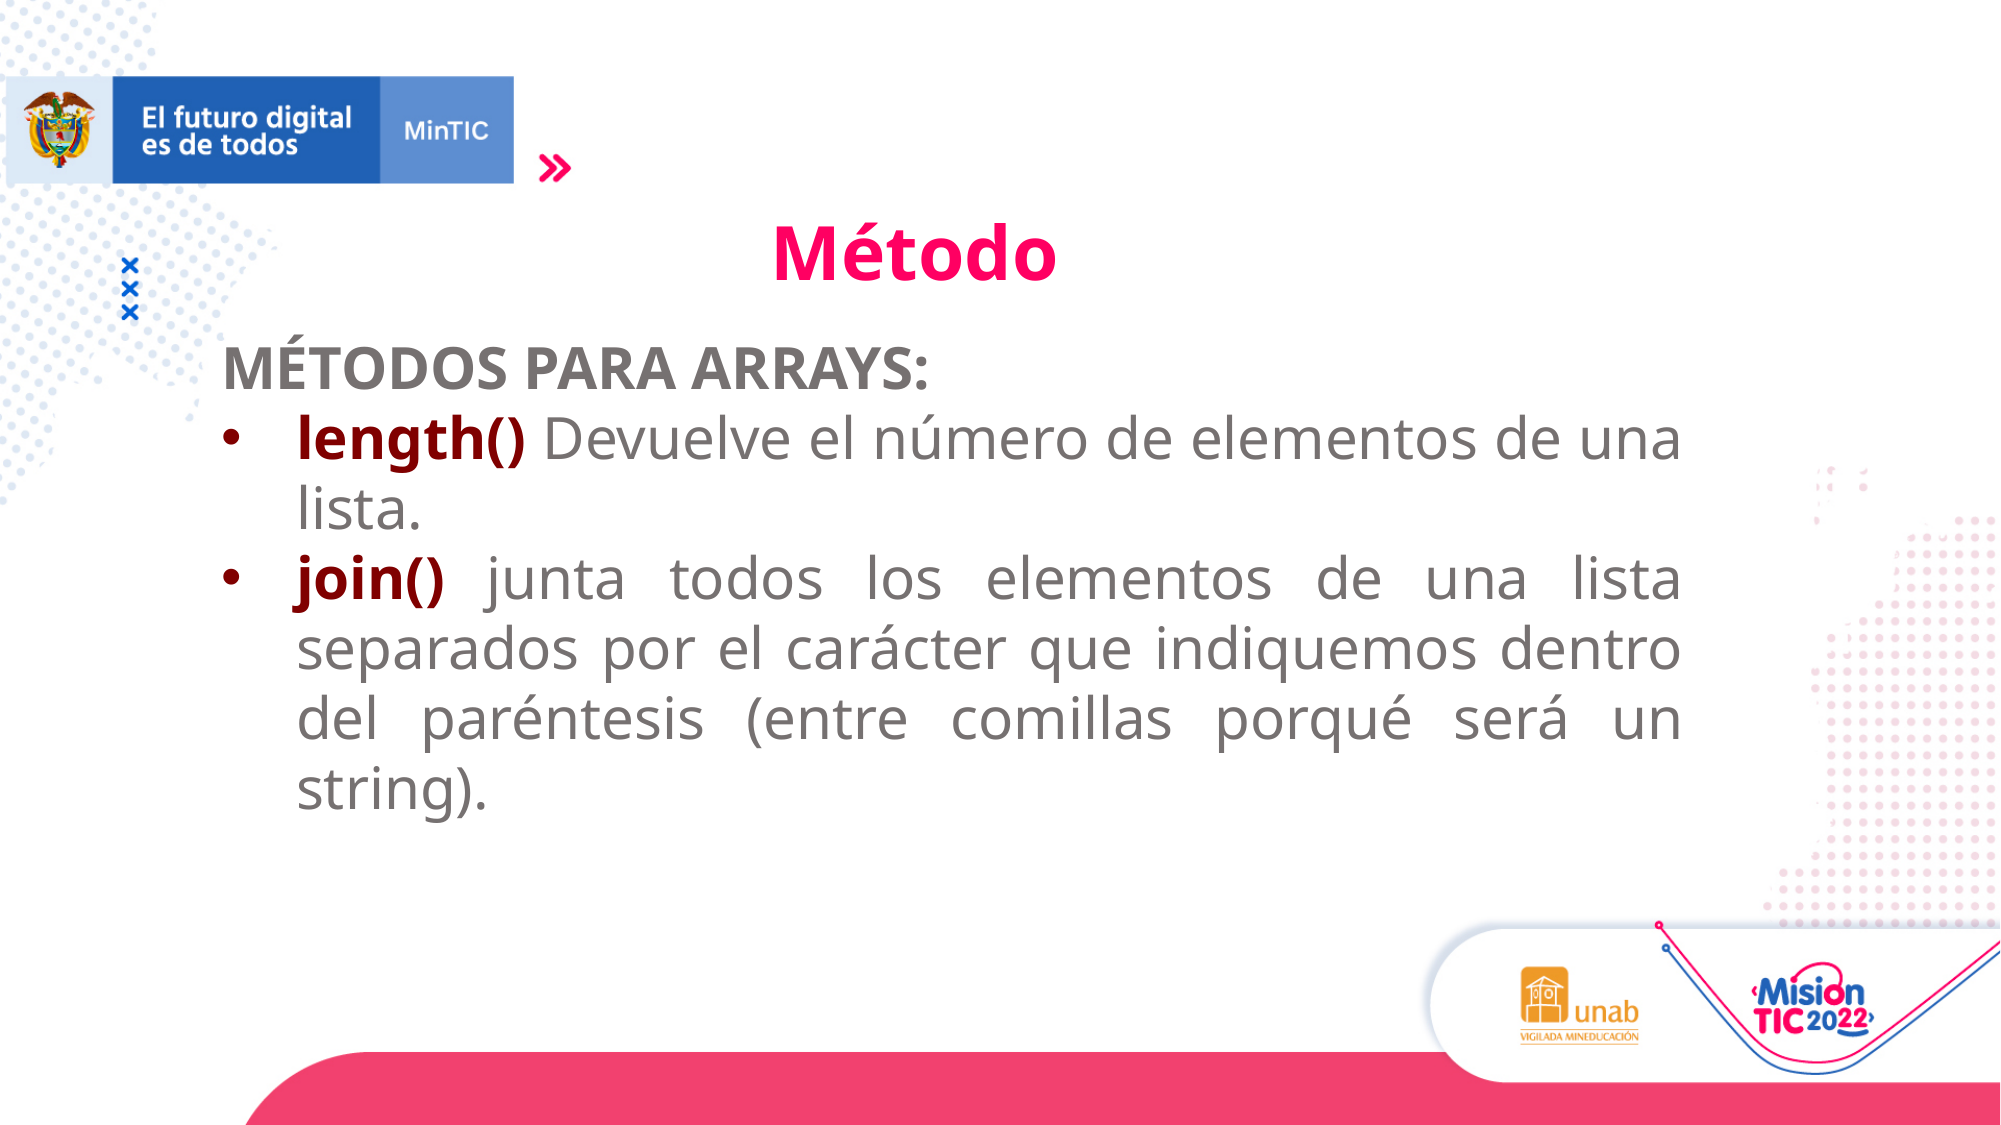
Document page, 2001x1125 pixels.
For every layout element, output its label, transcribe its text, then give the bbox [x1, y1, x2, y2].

text_box MÉTODOS PARA ARRAYS: length() Devuelve el número de elementos de una lista. join() junta todos los elementos de una lista separados por el carácter que indiquemos dentro del paréntesis (entre comillas porqué será un string). [206, 324, 1699, 829]
text_box Método [206, 198, 1624, 304]
picture [0, 0, 2001, 1125]
